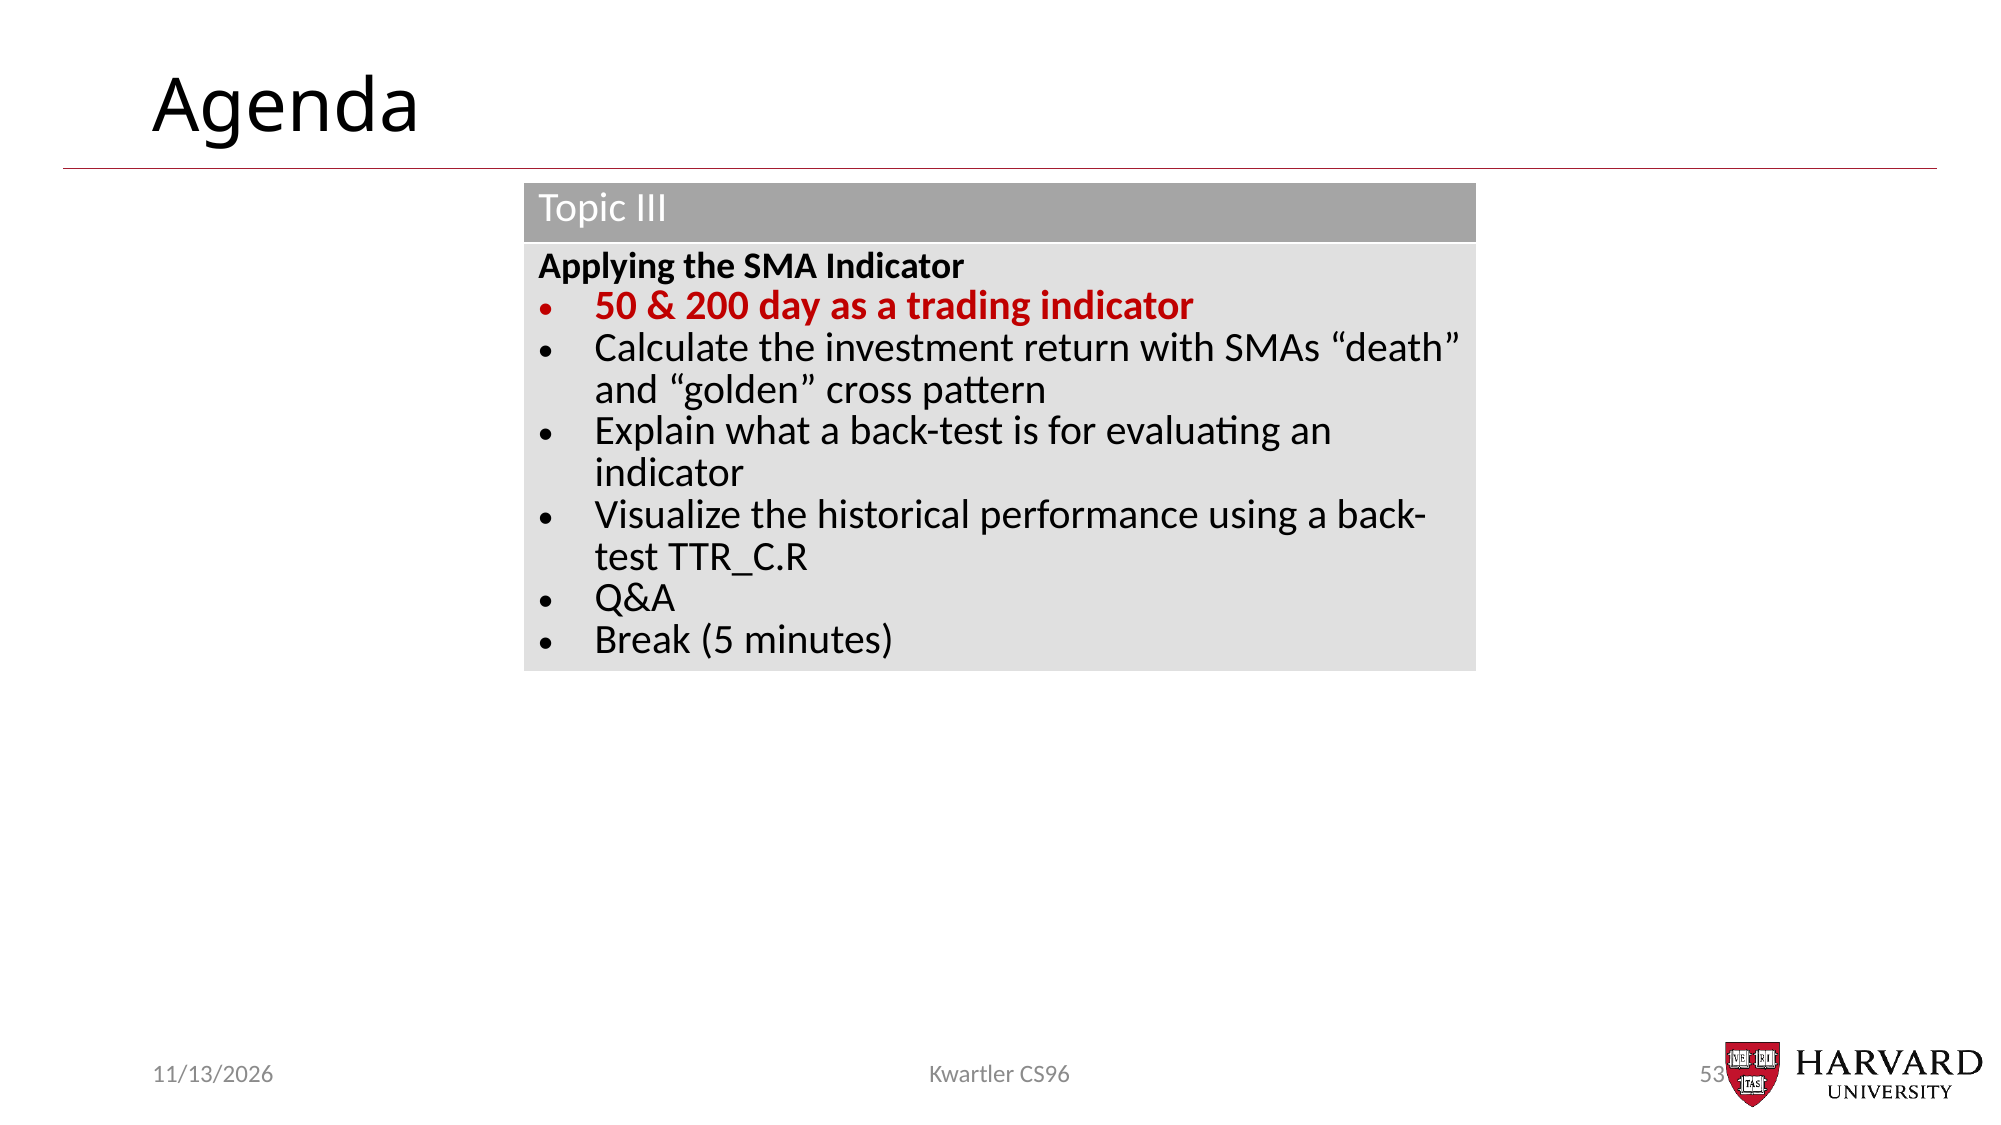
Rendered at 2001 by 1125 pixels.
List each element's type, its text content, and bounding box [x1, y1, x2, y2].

table_cell Applying the SMA Indicator 50 & 200 day as a trading indicator Calculate the investment return with SMAs “death” and “golden” cross pattern Explain what a back-test is for evaluating an indicator Visualize the historical performance using a back-test TTR_C.R Q&A Break (5 minutes) [524, 244, 1476, 671]
table_header Topic III [524, 183, 1476, 242]
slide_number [137, 1042, 588, 1103]
text_box 53 [1412, 1042, 1741, 1103]
footer Kwartler CS96 [662, 1042, 1338, 1103]
title Agenda [137, 59, 1863, 156]
picture [1703, 1024, 2001, 1125]
